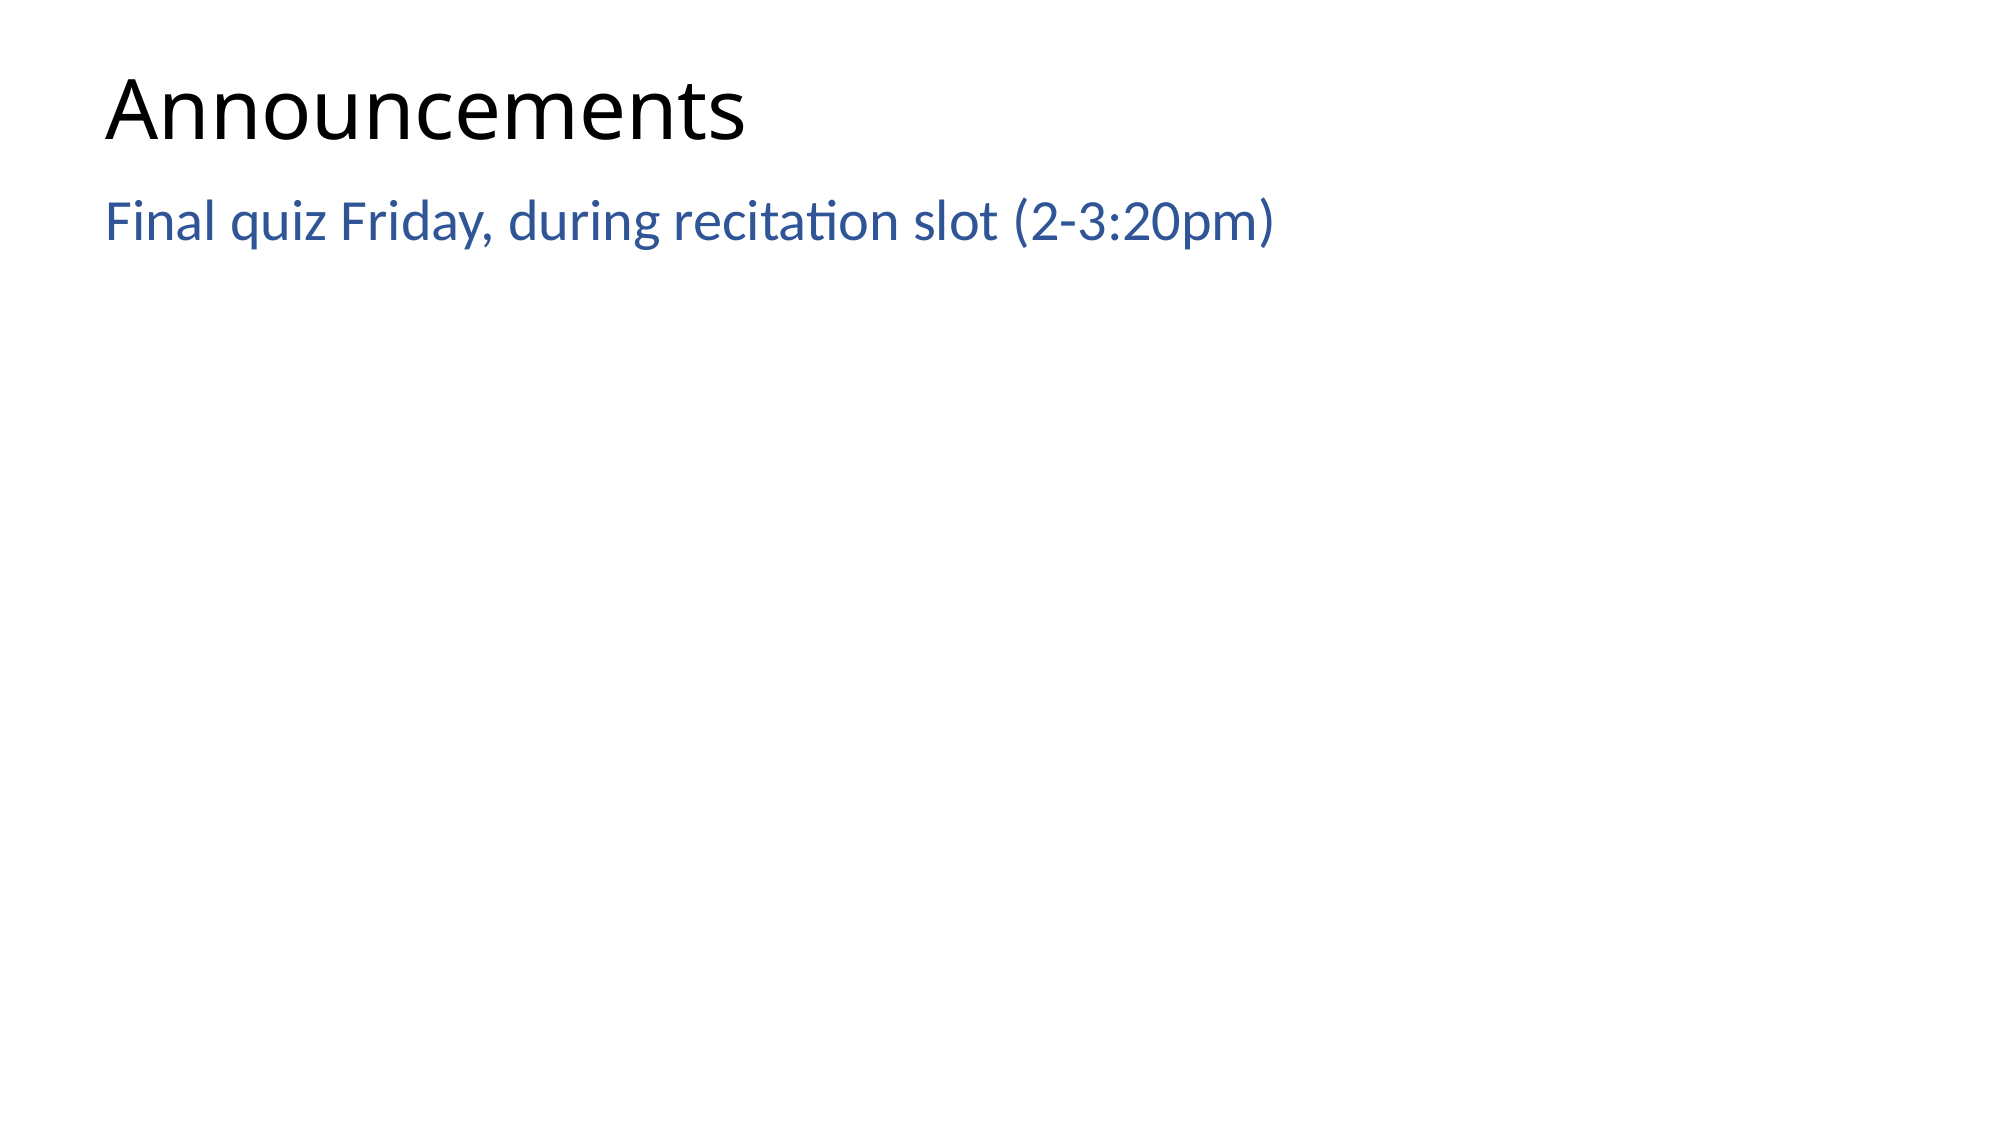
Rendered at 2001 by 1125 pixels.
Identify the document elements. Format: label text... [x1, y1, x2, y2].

title Announcements [90, 60, 1816, 164]
list Final quiz Friday, during recitation slot (2-3:20pm) [90, 182, 1816, 908]
